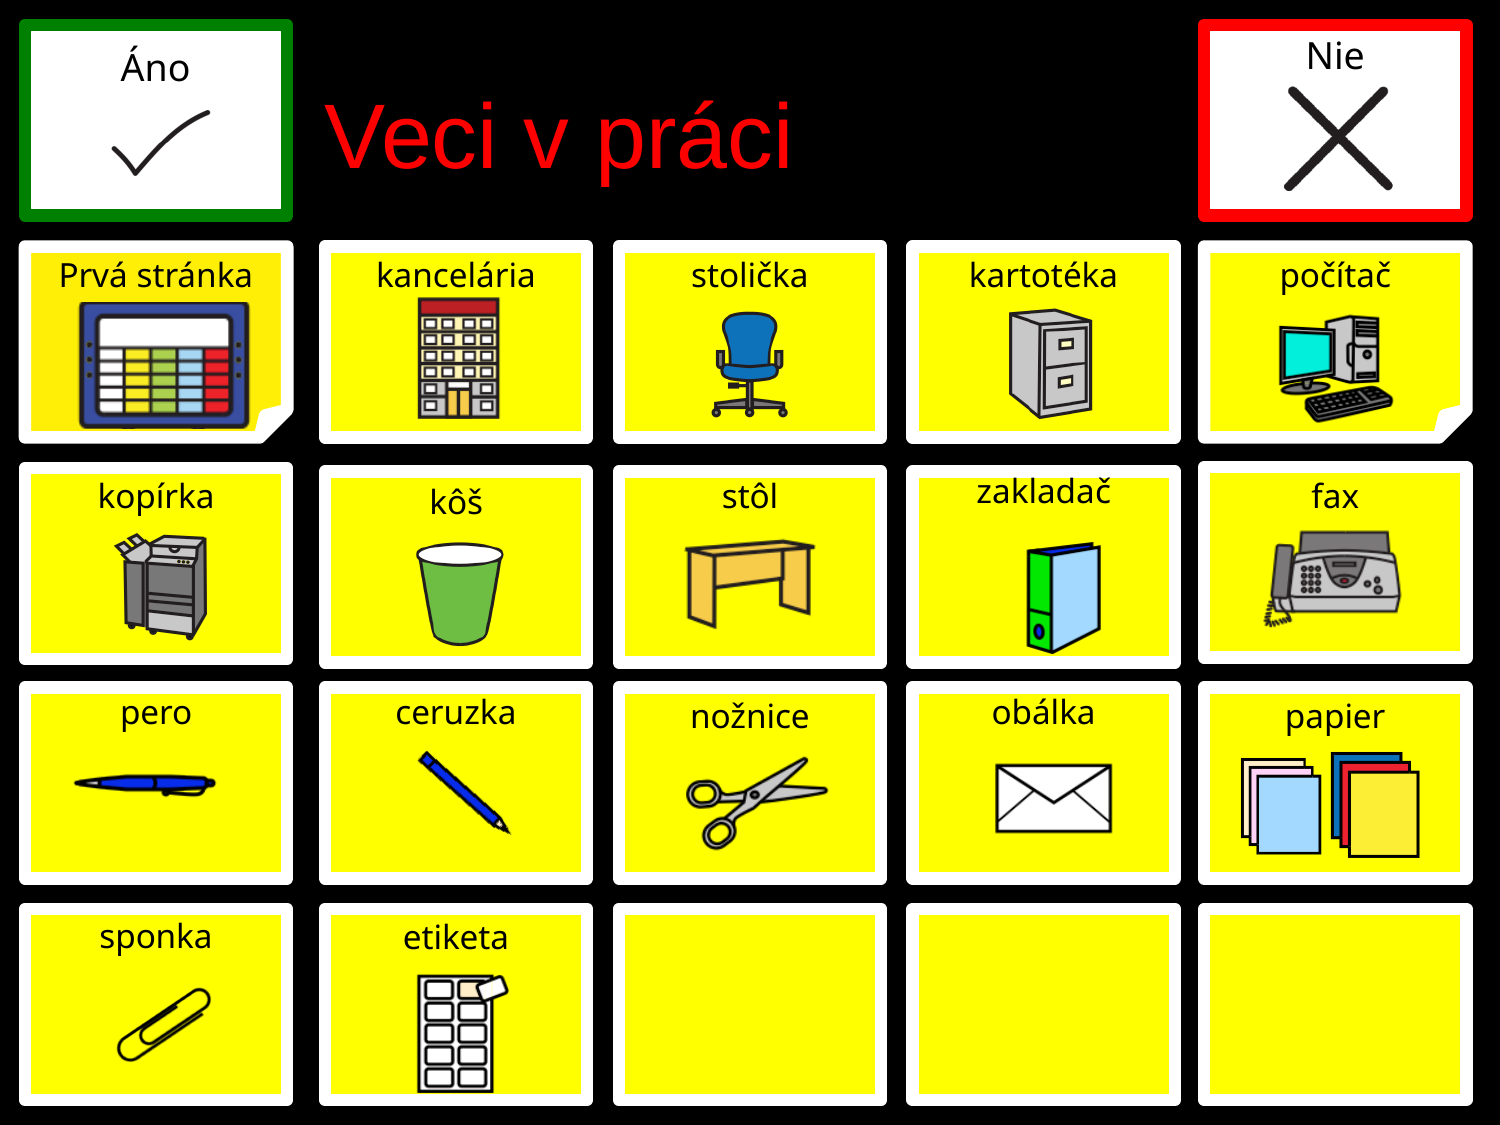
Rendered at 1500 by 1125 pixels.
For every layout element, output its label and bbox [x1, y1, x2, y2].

picture [983, 727, 1126, 869]
picture [76, 959, 251, 1112]
text_box [24, 245, 289, 439]
picture [399, 532, 520, 653]
text_box [324, 684, 588, 879]
text_box [912, 684, 1176, 879]
text_box [1203, 24, 1467, 216]
text_box [24, 24, 288, 216]
text_box [324, 471, 588, 663]
text_box [618, 246, 882, 438]
picture [988, 300, 1113, 426]
text_box [1203, 687, 1467, 879]
text_box [1203, 245, 1468, 439]
text_box [912, 246, 1176, 438]
text_box [912, 908, 1176, 1101]
picture [62, 301, 267, 429]
picture [996, 532, 1126, 662]
picture [1224, 741, 1438, 868]
picture [387, 286, 529, 429]
picture [1274, 74, 1403, 203]
text_box [24, 684, 288, 879]
picture [387, 963, 529, 1105]
picture [98, 523, 226, 650]
text_box [912, 462, 1176, 663]
text_box [24, 907, 288, 1101]
text_box [1203, 908, 1467, 1101]
text_box [324, 246, 588, 438]
text_box [618, 687, 882, 879]
text_box [618, 468, 882, 663]
text_box [618, 908, 882, 1101]
picture [1252, 499, 1413, 661]
text_box [24, 467, 288, 660]
picture [101, 84, 220, 203]
title [324, 36, 1176, 242]
text_box [1203, 466, 1467, 658]
picture [687, 301, 812, 426]
text_box [324, 908, 588, 1101]
picture [1268, 300, 1403, 435]
picture [672, 722, 838, 888]
picture [375, 703, 557, 883]
picture [62, 702, 228, 868]
picture [669, 501, 831, 663]
